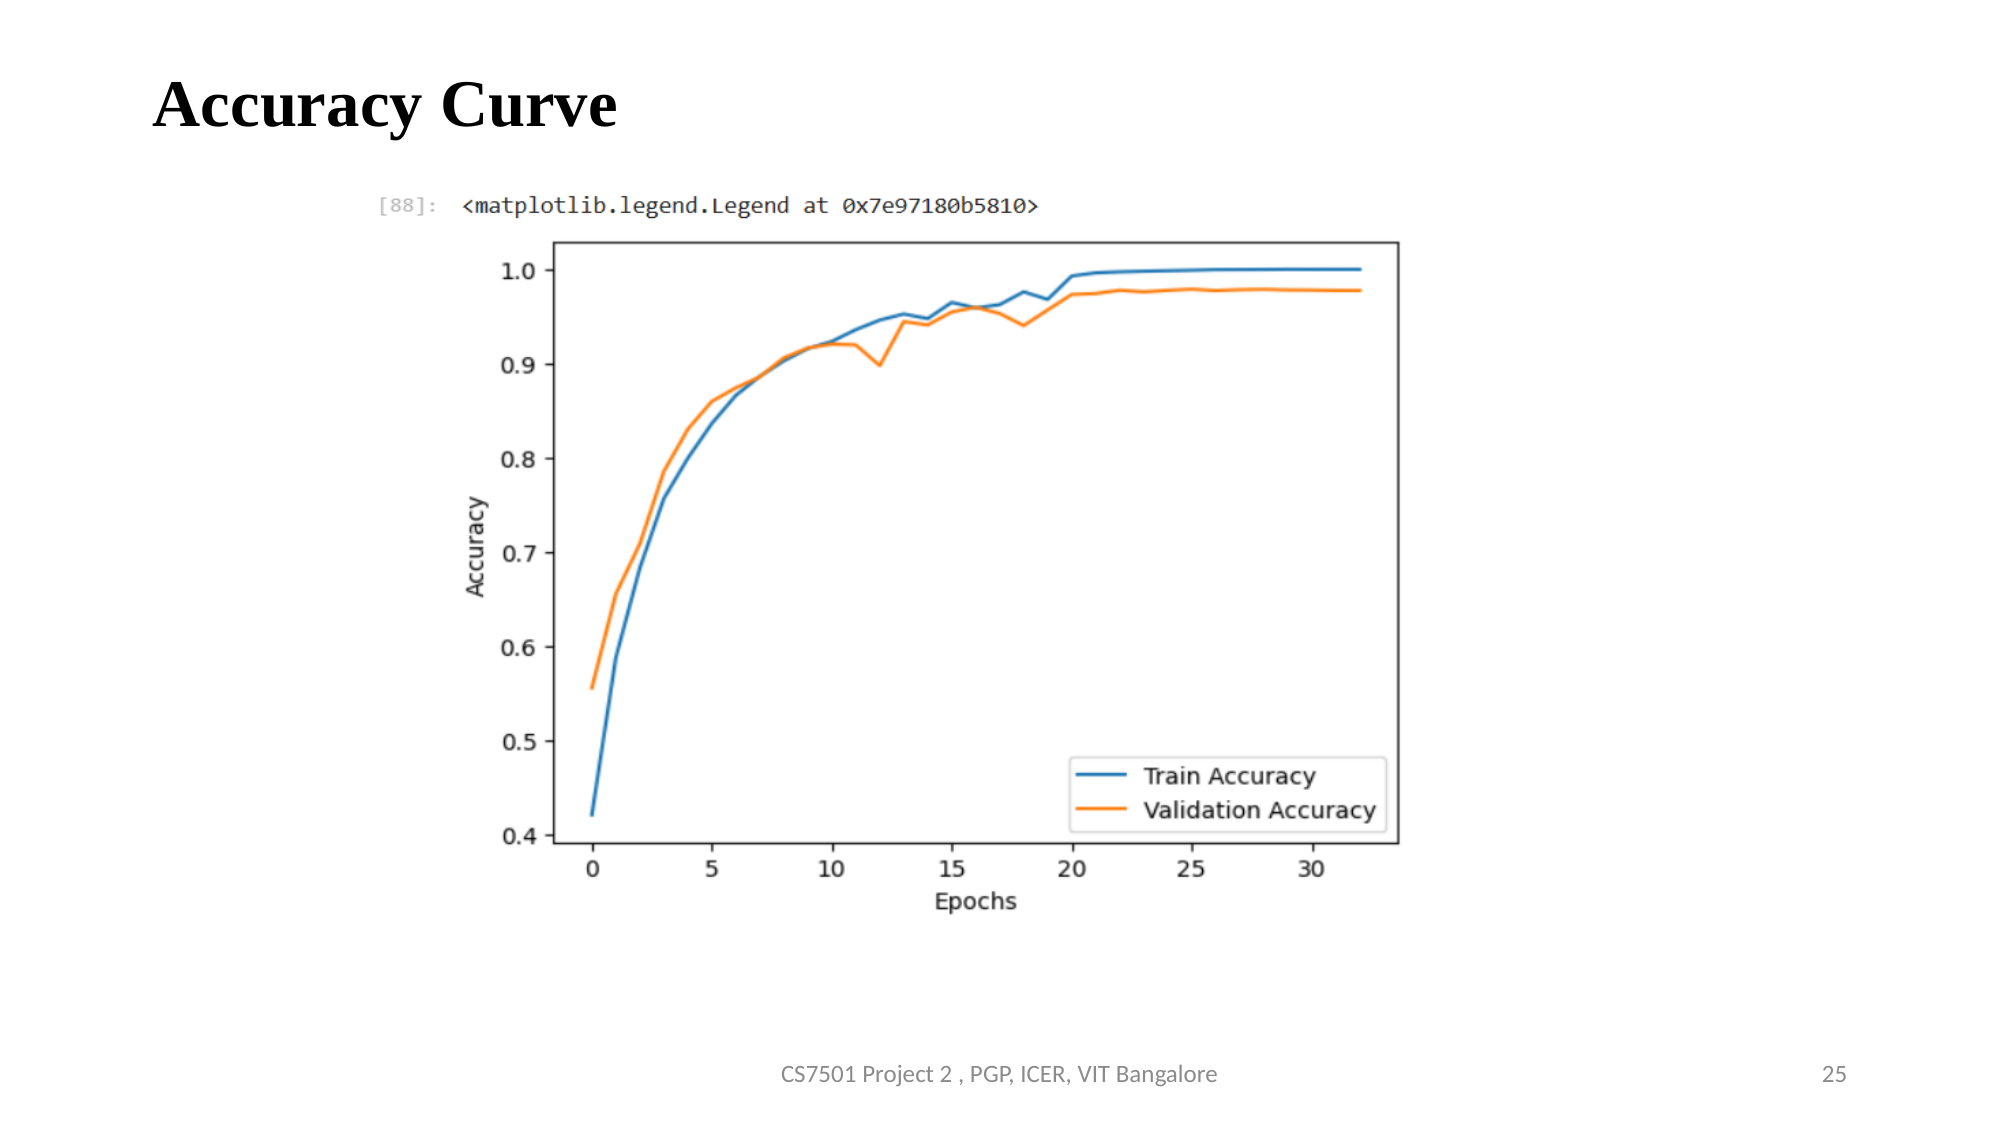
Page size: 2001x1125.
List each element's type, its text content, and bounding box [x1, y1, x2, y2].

slide_number 25 [1412, 1042, 1863, 1103]
picture [380, 189, 1545, 936]
footer CS7501 Project 2 , PGP, ICER, VIT Bangalore [662, 1042, 1338, 1103]
title Accuracy Curve [137, 59, 1863, 150]
